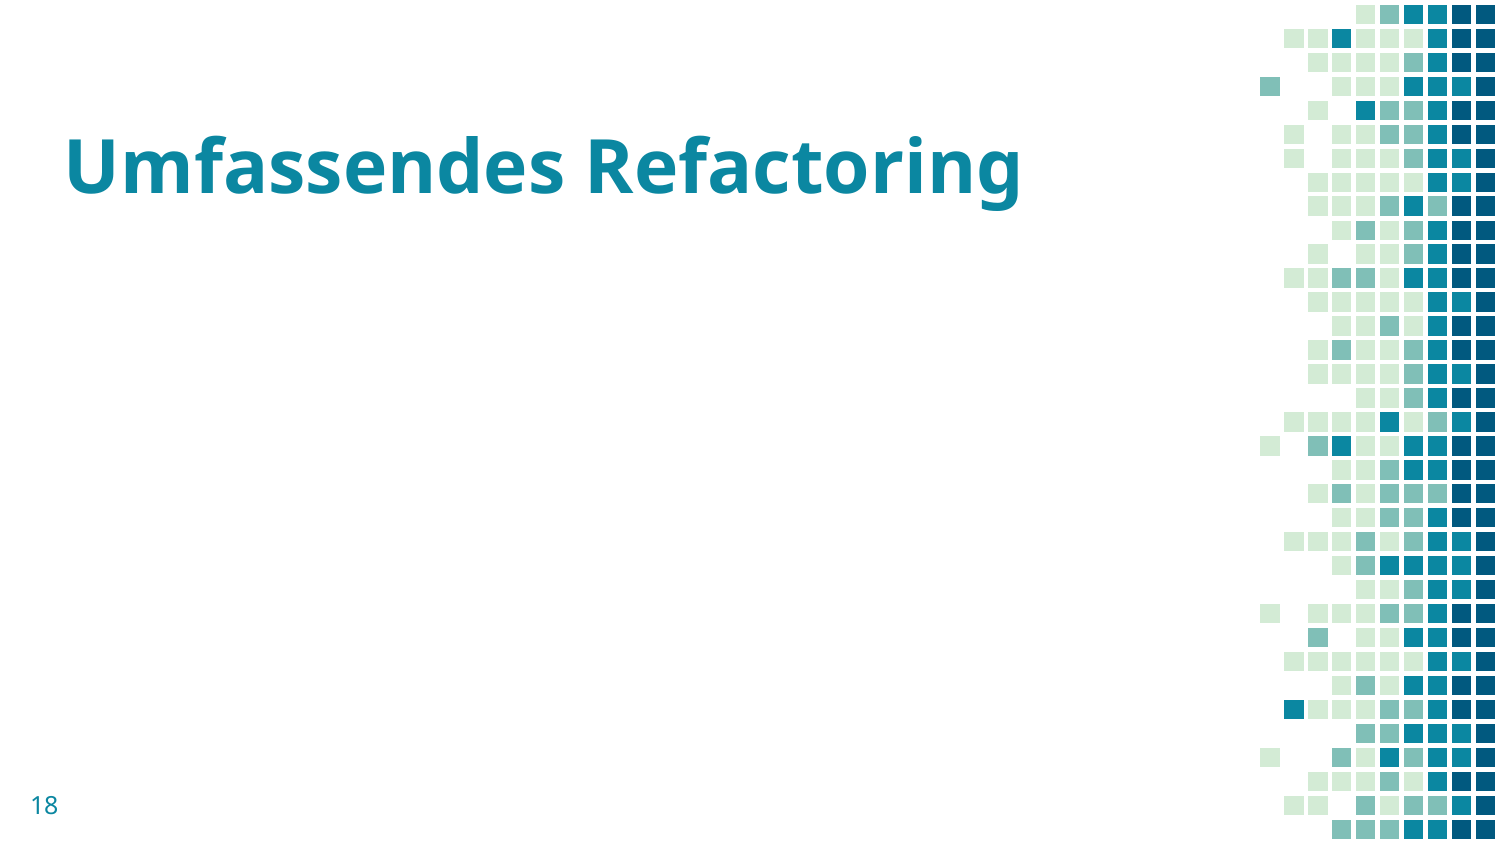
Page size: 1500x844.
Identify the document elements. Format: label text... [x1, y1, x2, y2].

slide_number 18 [15, 774, 105, 839]
title Umfassendes Refactoring [49, 20, 1159, 224]
